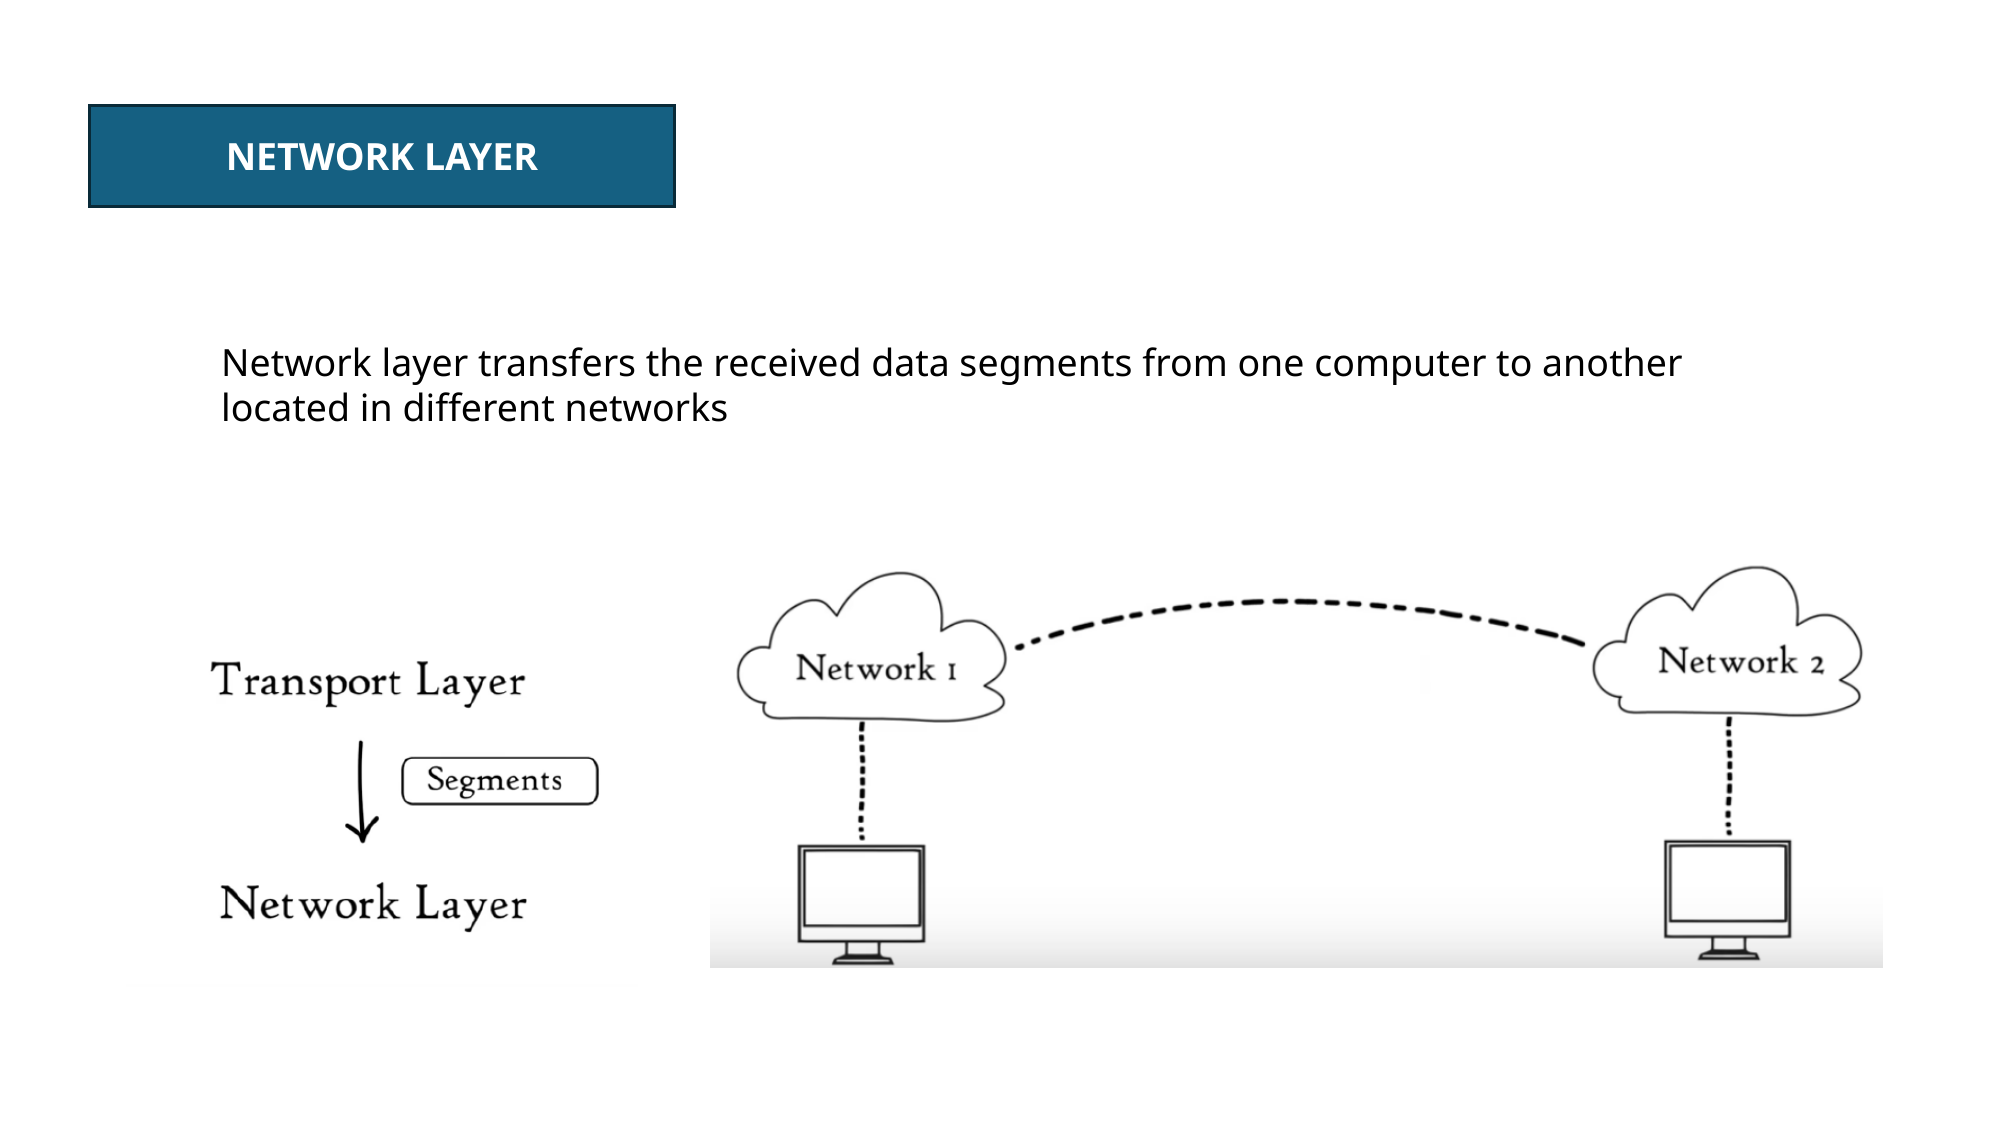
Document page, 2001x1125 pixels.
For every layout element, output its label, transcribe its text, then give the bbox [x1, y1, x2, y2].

picture [709, 506, 1884, 968]
picture [126, 561, 639, 988]
text_box NETWORK LAYER [88, 104, 676, 208]
text_box Network layer transfers the received data segments from one computer to another located in different networks [206, 331, 1764, 437]
